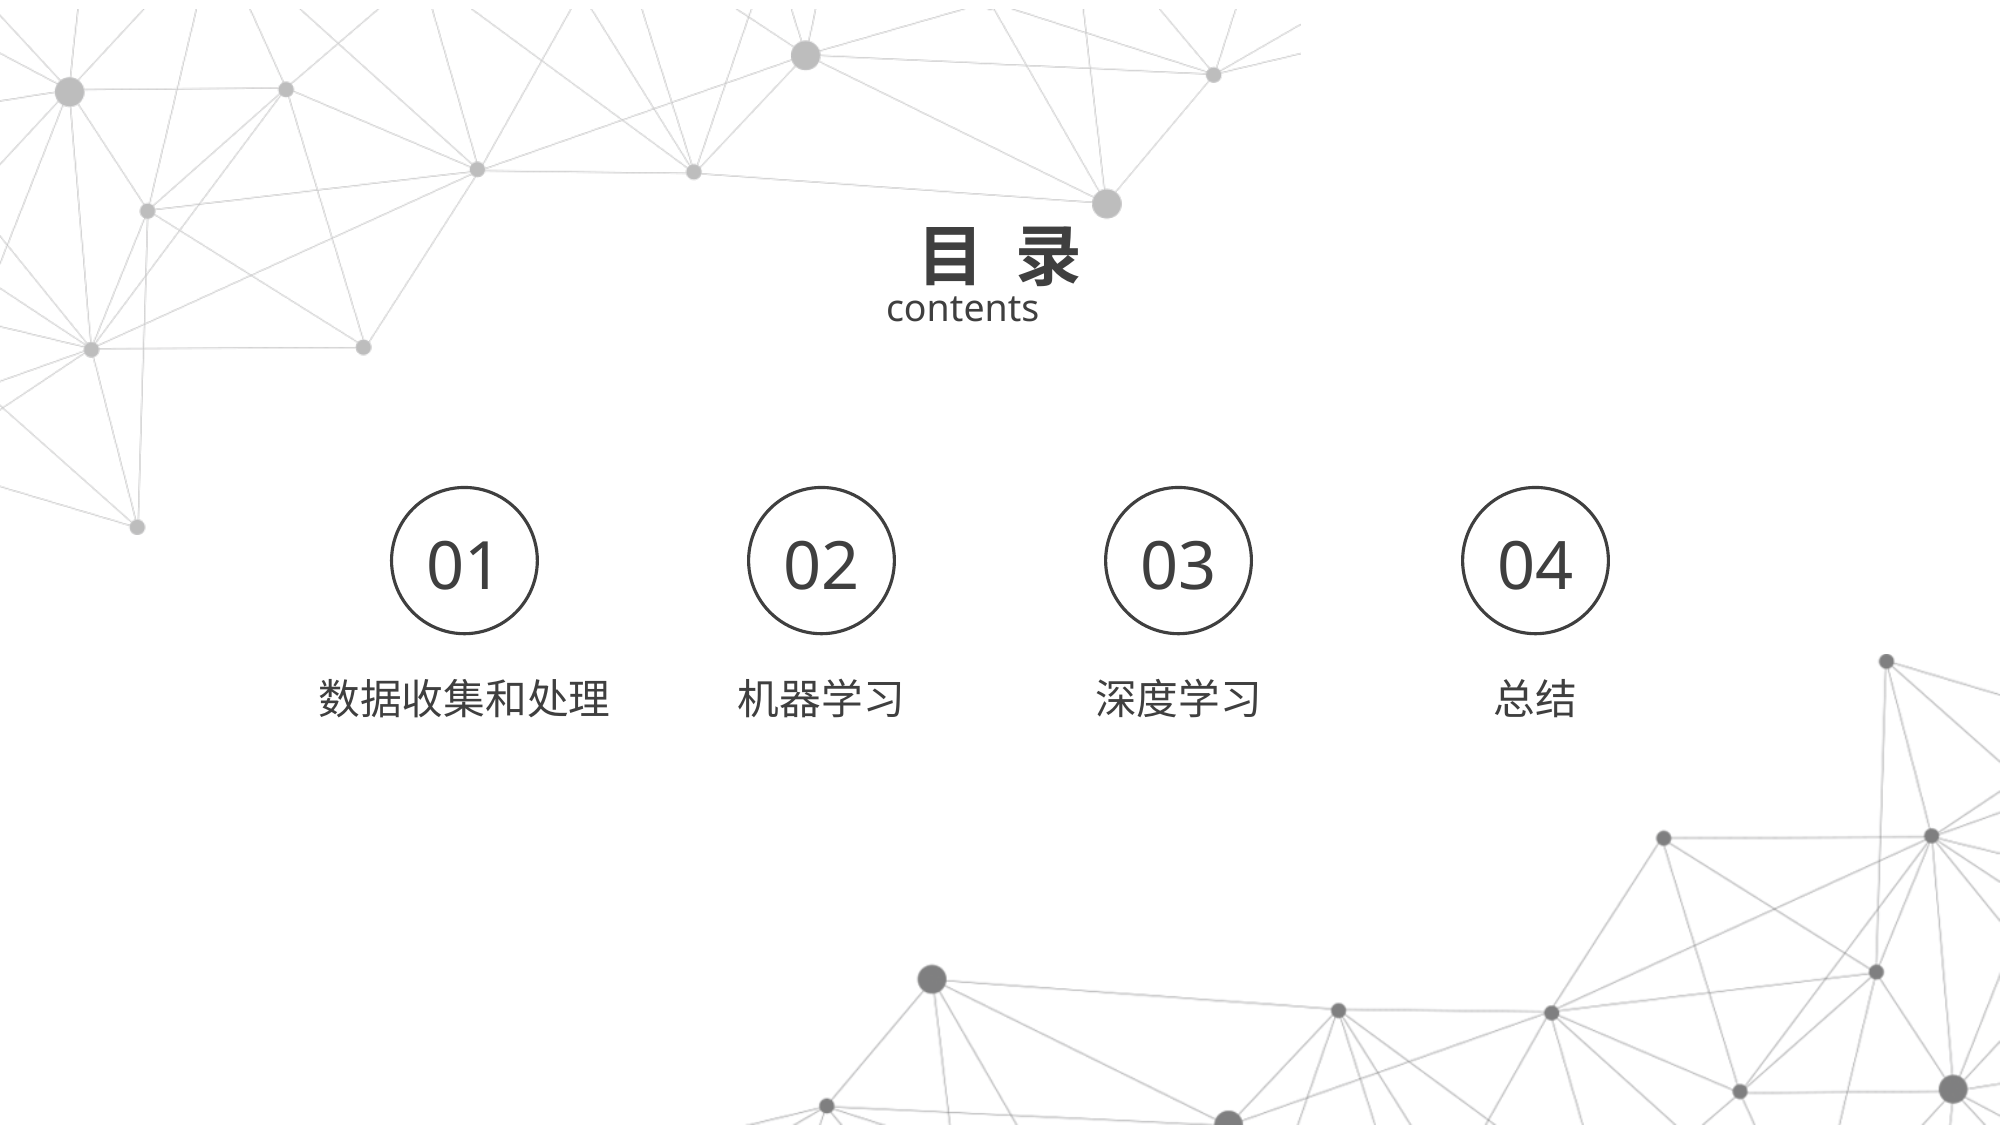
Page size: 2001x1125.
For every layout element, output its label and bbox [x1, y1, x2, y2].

text_box [303, 487, 1697, 732]
picture [739, 654, 2000, 1125]
text_box [0, 9, 1301, 535]
